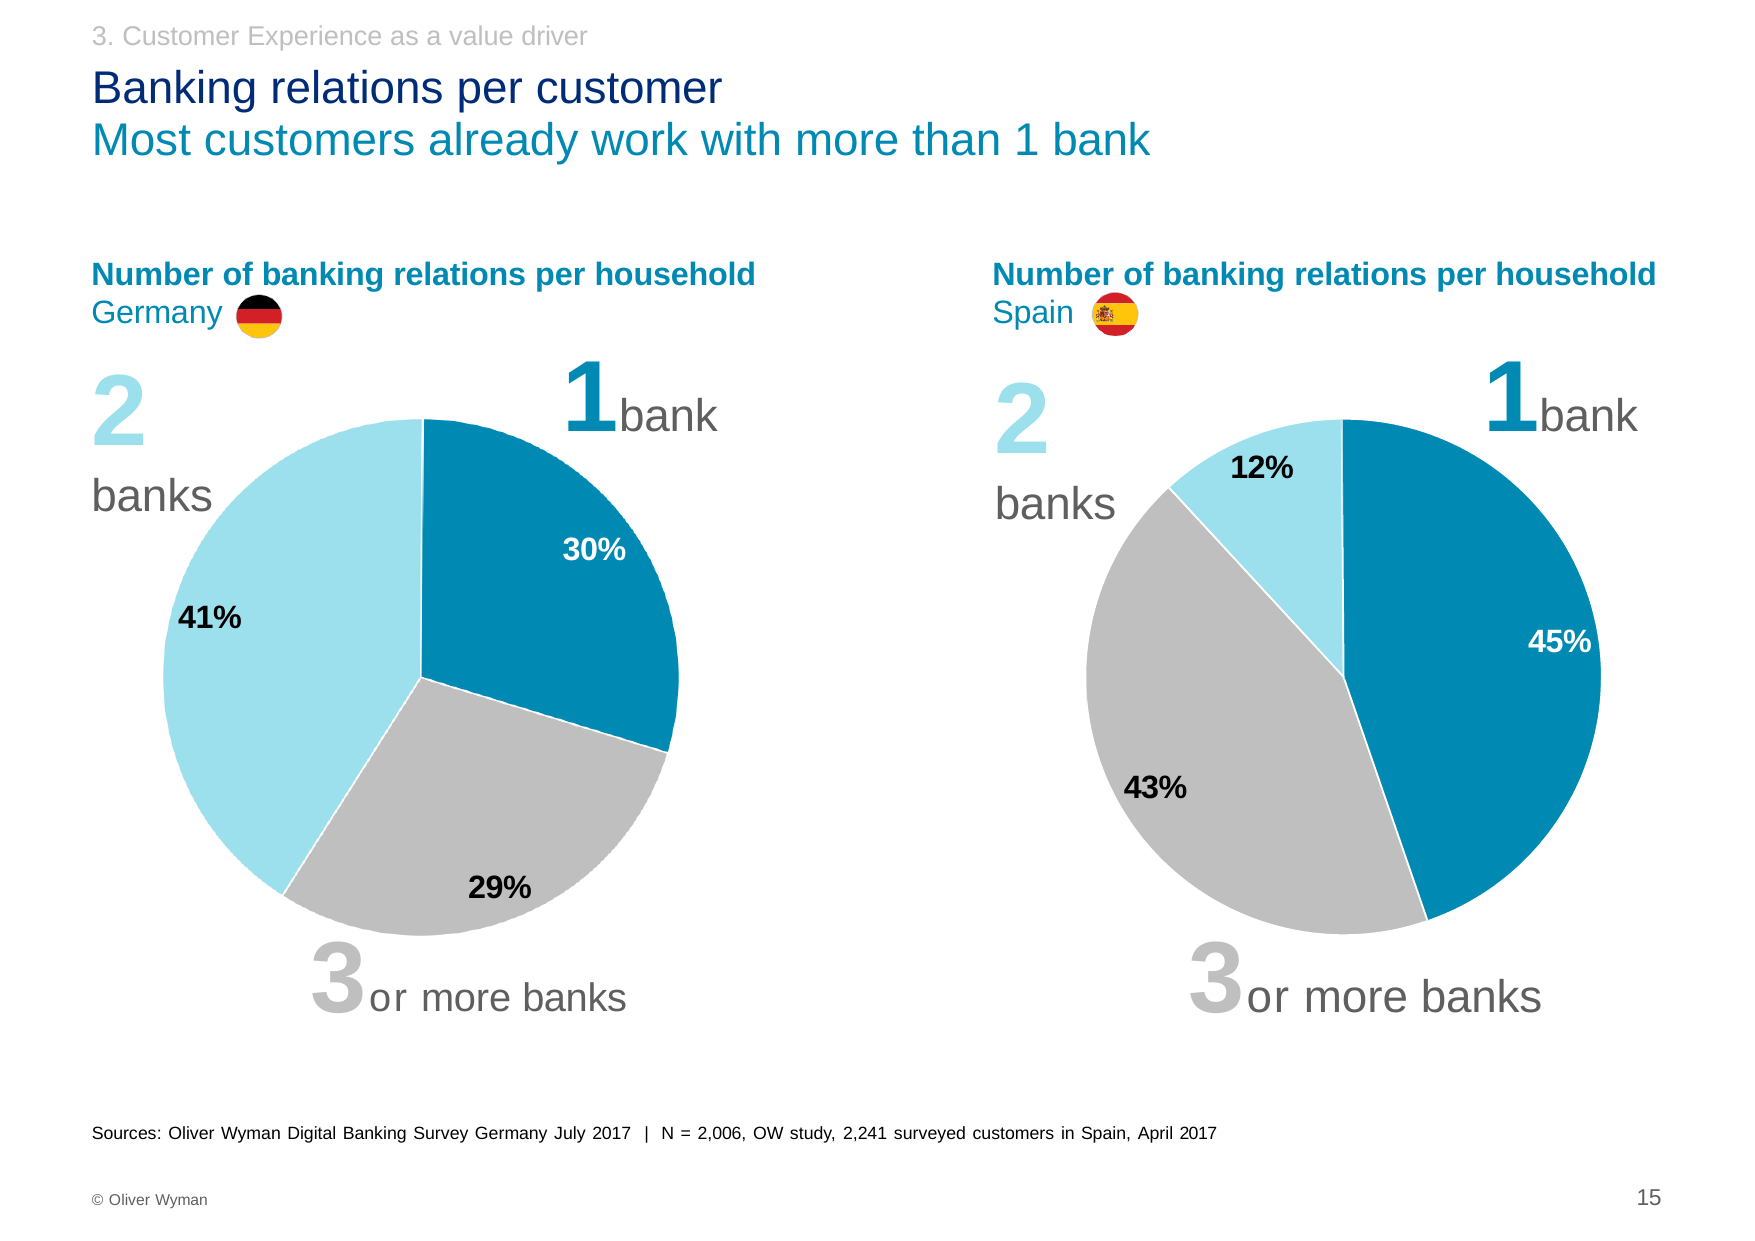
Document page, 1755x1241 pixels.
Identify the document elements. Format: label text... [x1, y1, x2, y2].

text_box Number of banking relations per household Germany [89, 269, 758, 331]
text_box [1091, 291, 1139, 337]
text_box 1bank 30% [560, 328, 721, 567]
text_box 2 banks [89, 342, 285, 521]
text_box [1084, 417, 1604, 937]
text_box 3or more banks [1186, 945, 1547, 1033]
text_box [235, 294, 283, 339]
text_box 2 banks [992, 350, 1189, 529]
text_box 15 [1634, 1182, 1665, 1211]
text_box 3. Customer Experience as a value driver [89, 15, 598, 51]
title Banking relations per customer Most customers already work with more than 1 bank [89, 59, 1662, 269]
text_box 29% 3or more banks [308, 945, 669, 1033]
footer © Oliver Wyman [89, 1189, 212, 1241]
text_box Sources: Oliver Wyman Digital Banking Survey Germany July 2017 | N = 2,006, OW study, 2,241 surveyed customers in Spain, April 2017 [89, 1120, 1233, 1144]
picture [161, 417, 680, 937]
text_box 1bank [1481, 328, 1641, 452]
text_box Number of banking relations per household Spain [990, 269, 1659, 331]
